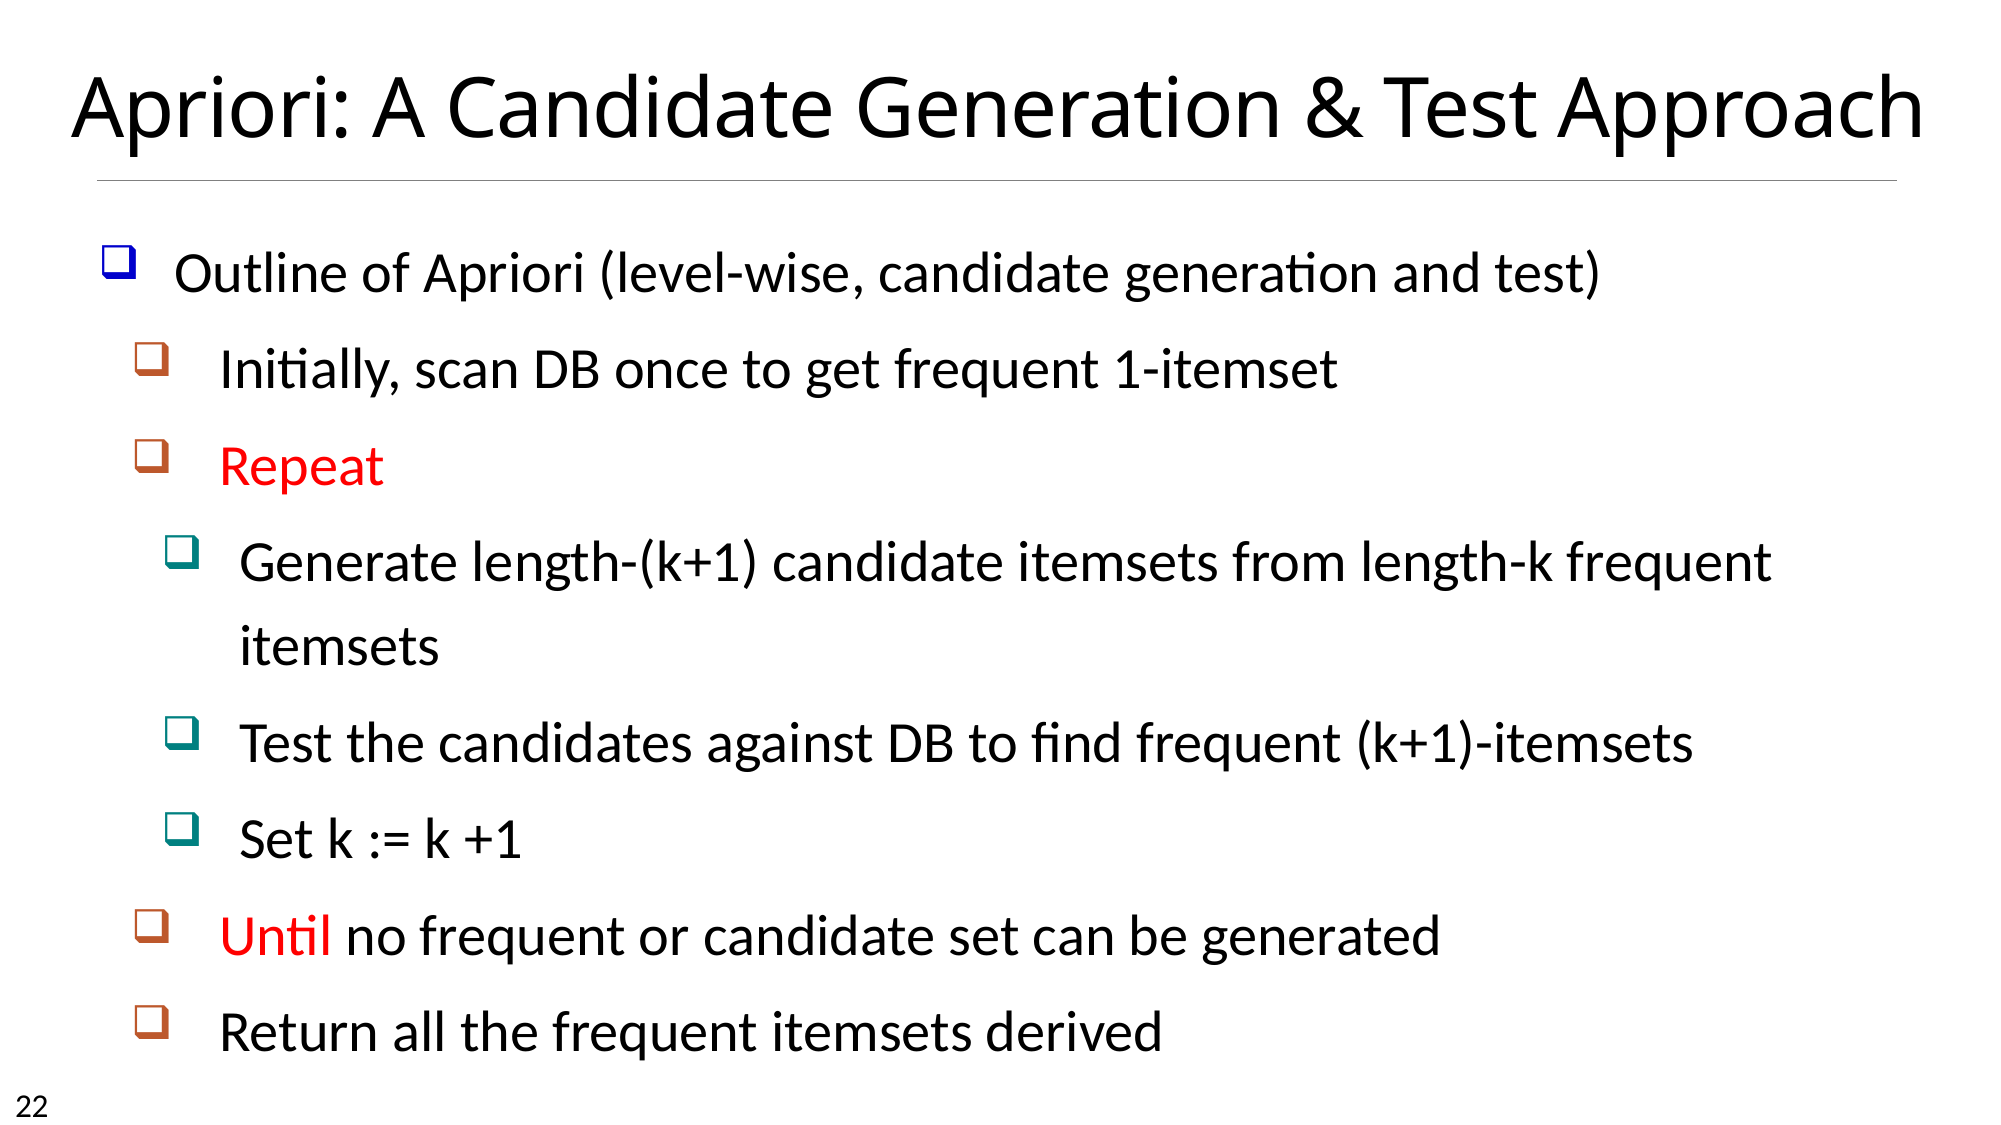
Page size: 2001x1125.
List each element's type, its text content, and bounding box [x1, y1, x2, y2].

list Outline of Apriori (level-wise, candidate generation and test) Initially, scan DB once to get frequent 1-itemset Repeat Generate length-(k+1) candidate itemsets from length-k frequent itemsets Test the candidates against DB to find frequent (k+1)-itemsets Set k := k +1 Until no frequent or candidate set can be generated Return all the frequent itemsets derived [83, 212, 1967, 1063]
title Apriori: A Candidate Generation & Test Approach [0, 37, 2000, 163]
